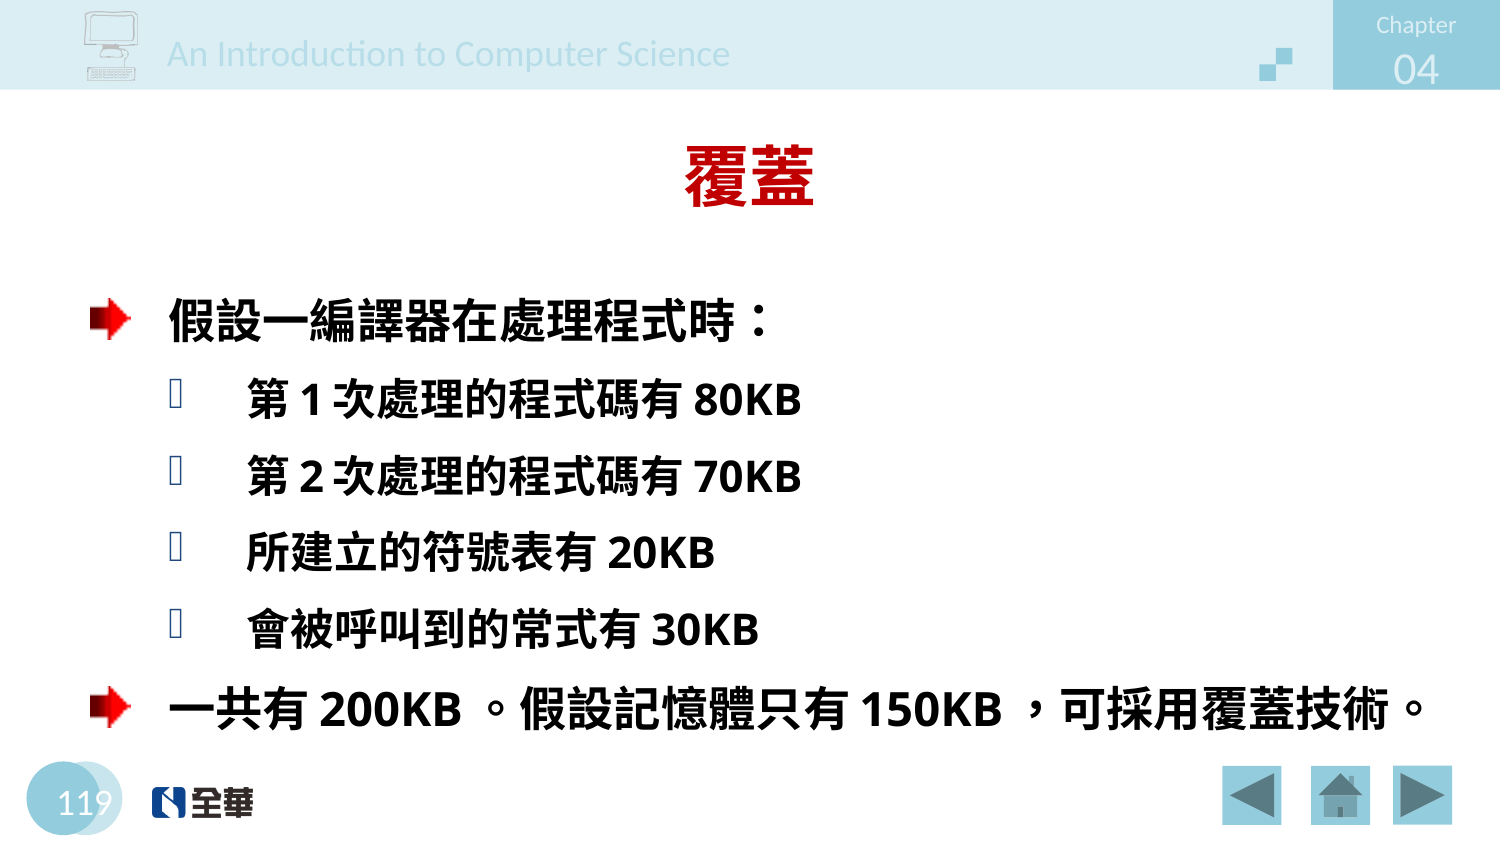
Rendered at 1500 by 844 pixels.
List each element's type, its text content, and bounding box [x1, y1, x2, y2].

picture [90, 686, 131, 728]
picture [84, 11, 138, 81]
picture [152, 787, 253, 818]
picture [90, 298, 131, 340]
title 覆蓋 [75, 104, 1425, 245]
list 假設一編譯器在處理程式時： 第1次處理的程式碼有80KB 第2次處理的程式碼有70KB 所建立的符號表有20KB 會被呼叫到的常式有30KB 一共有200KB。假設記憶體只有150KB，可採用覆蓋技術。 [75, 272, 1425, 754]
